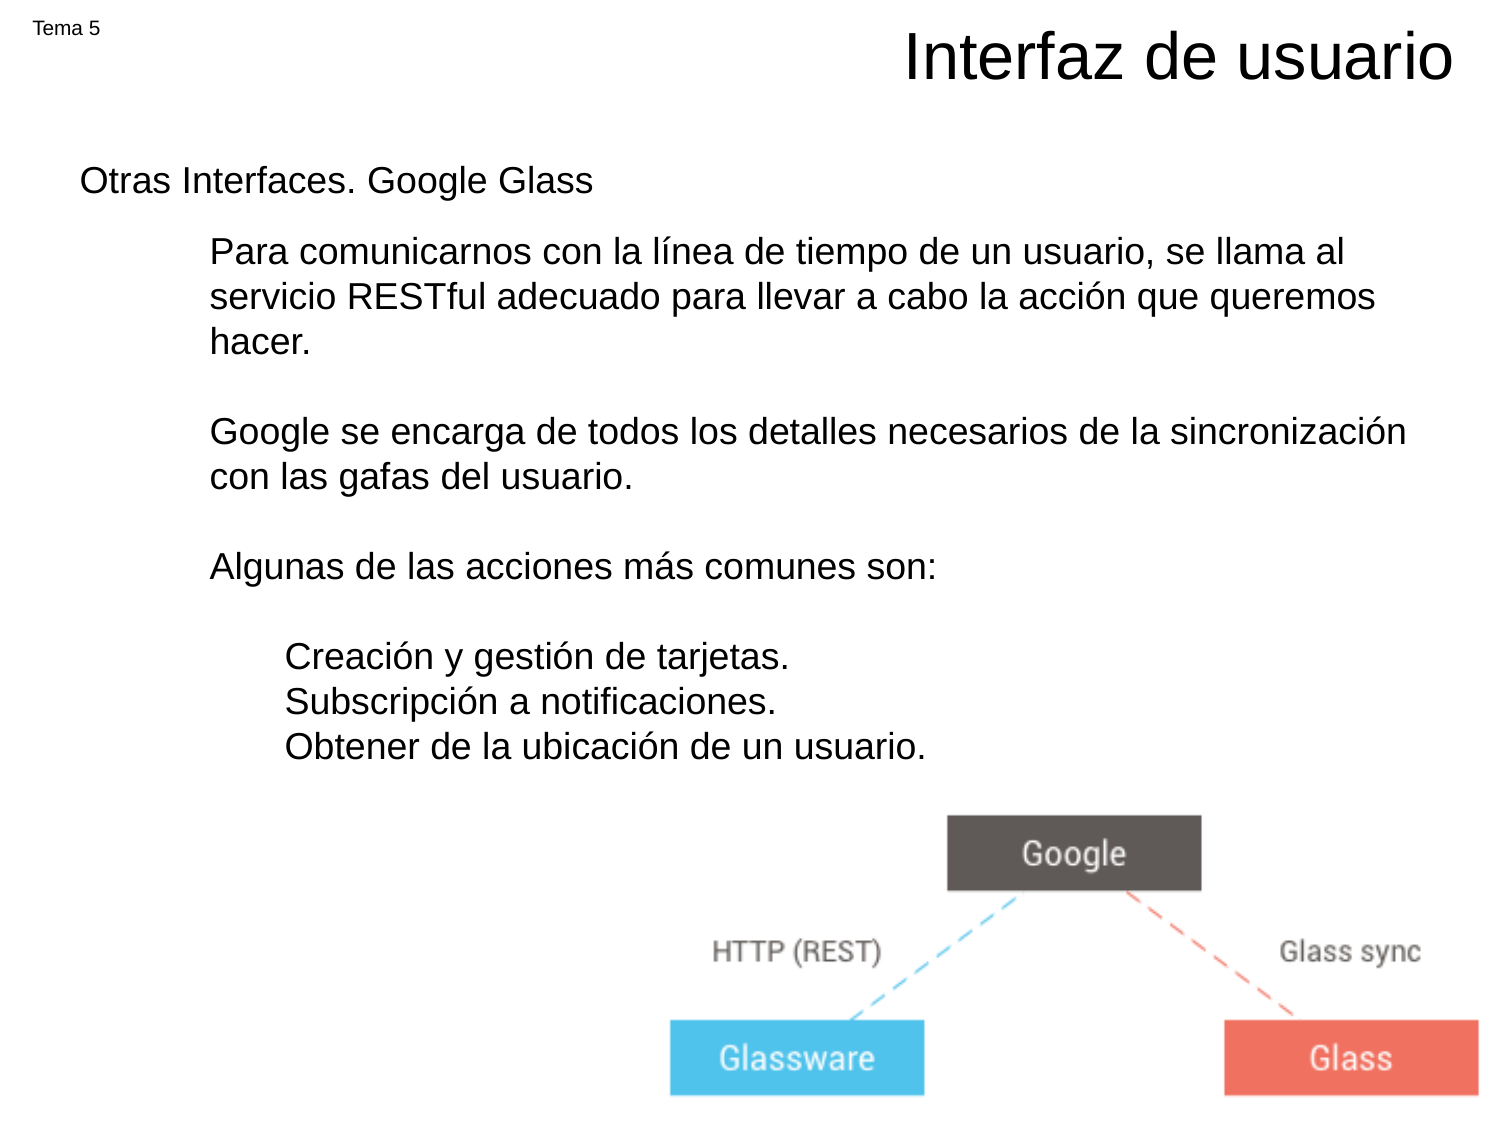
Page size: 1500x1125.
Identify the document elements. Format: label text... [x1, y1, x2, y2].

title Interfaz de usuario [643, 30, 1471, 76]
text_box Tema 5 [17, 7, 195, 48]
picture [651, 795, 1500, 1125]
text_box Otras Interfaces. Google Glass [64, 148, 691, 209]
text_box Para comunicarnos con la línea de tiempo de un usuario, se llama al servicio RESTful adecuado para llevar a cabo la acción que queremos hacer. Google se encarga de todos los detalles necesarios de la sincronización con las gafas del usuario. Algunas de las acciones más comunes son: Creación y gestión de tarjetas. Subscripción a notificaciones. Obtener de la ubicación de un usuario. [194, 219, 1471, 775]
